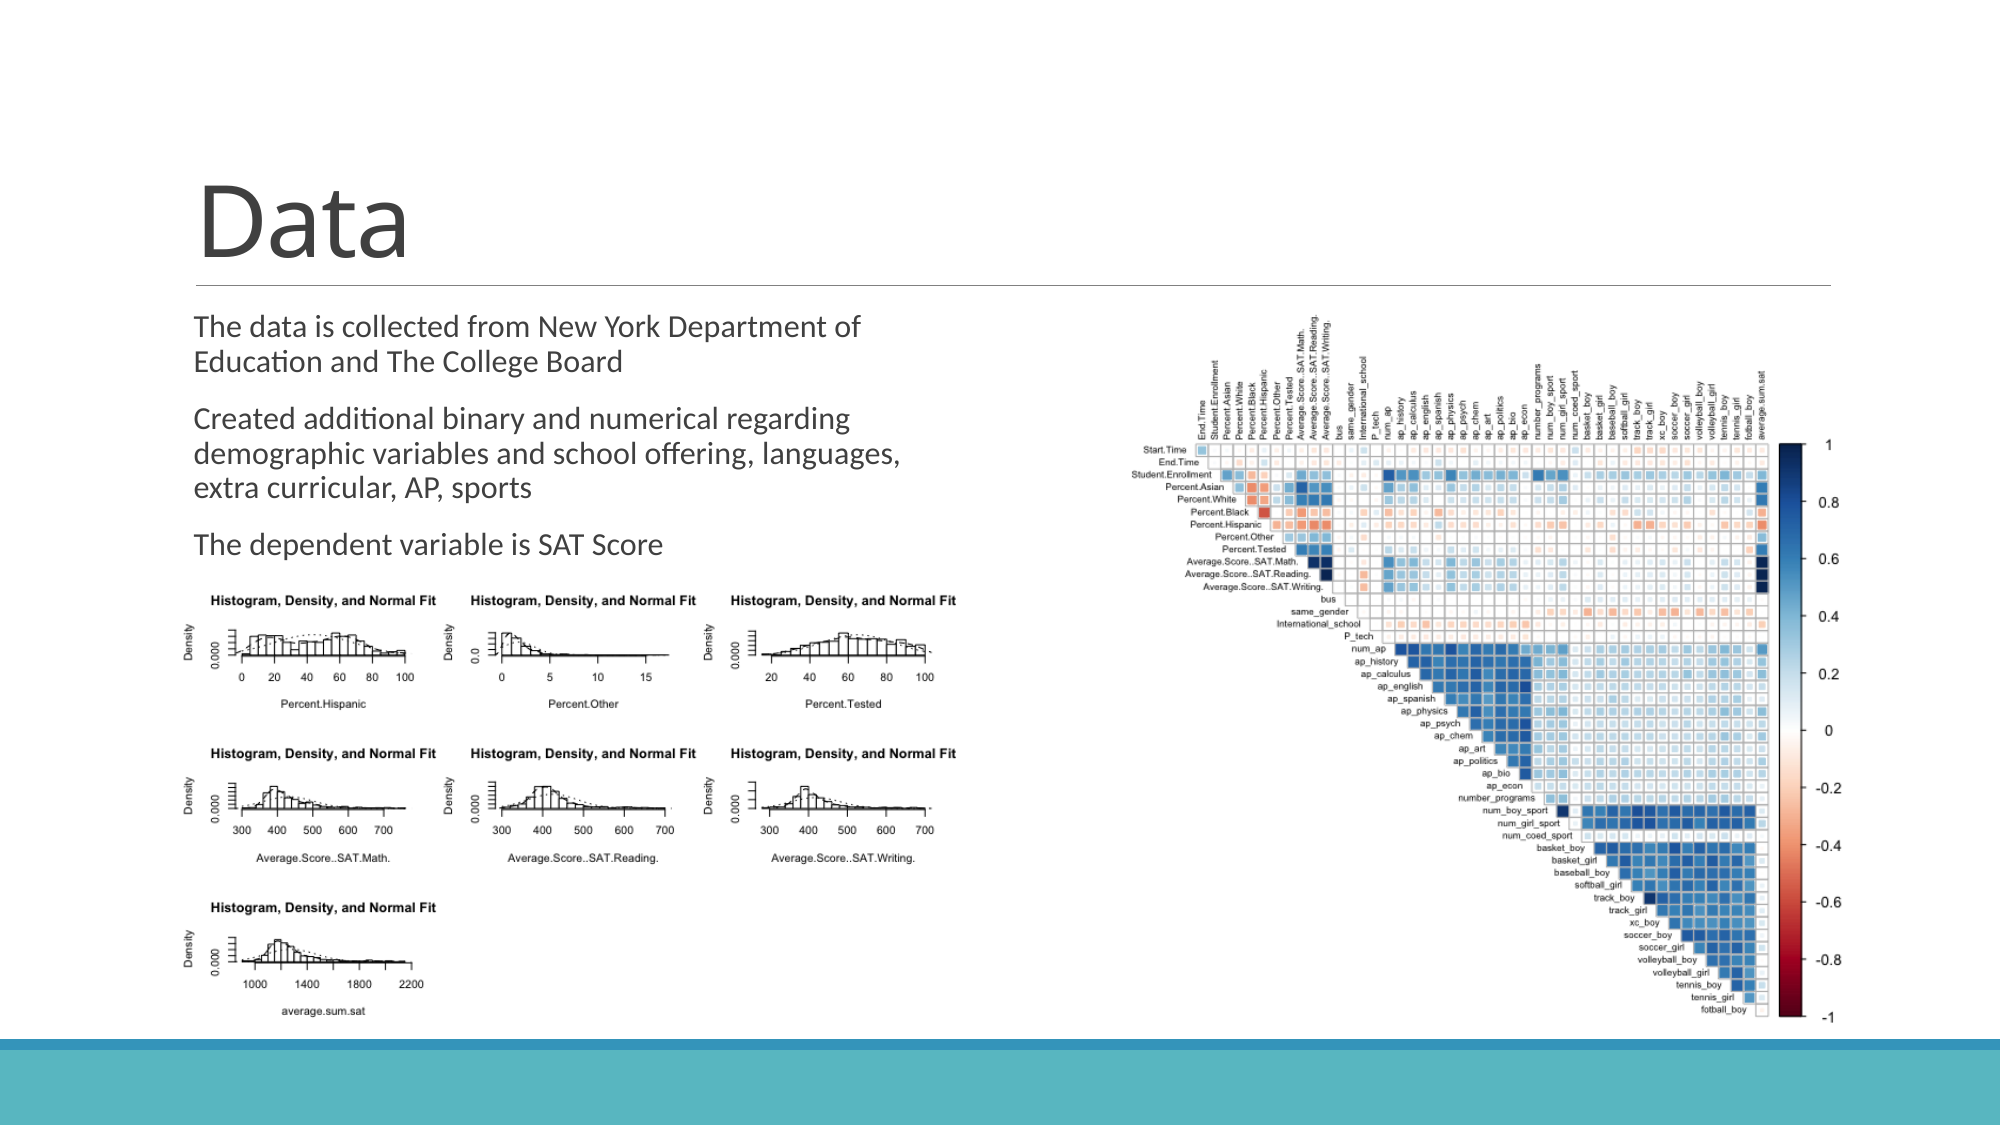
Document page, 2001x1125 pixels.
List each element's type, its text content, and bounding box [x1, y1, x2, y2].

picture [179, 572, 961, 1032]
list The data is collected from New York Department of Education and The College Board Created additional binary and numerical regarding demographic variables and school offering, languages, extra curricular, AP, sports The dependent variable is SAT Score [180, 302, 960, 571]
title Data [180, 47, 1830, 285]
picture [1078, 302, 1846, 1039]
